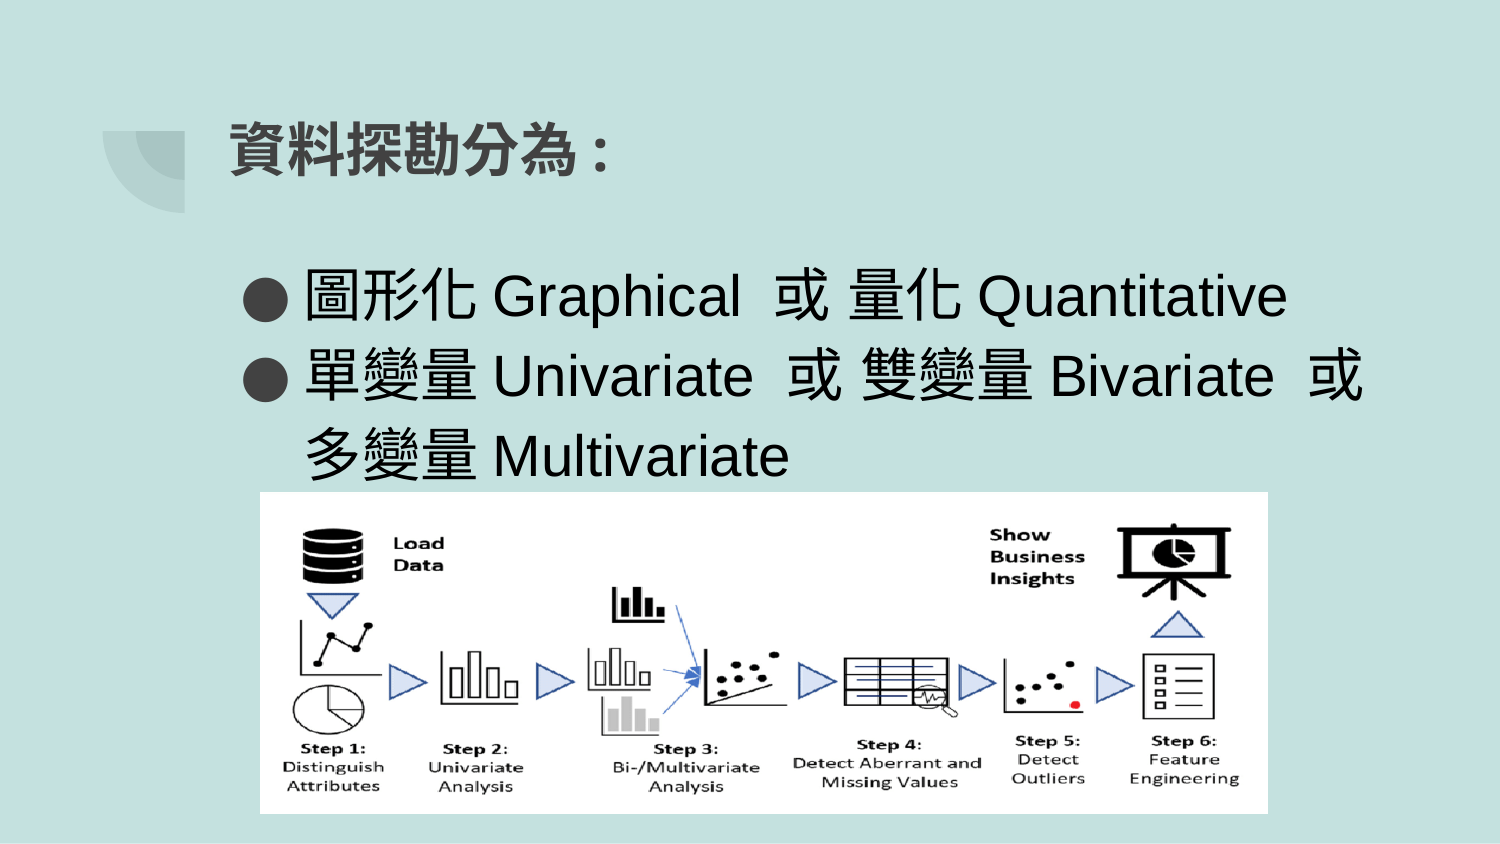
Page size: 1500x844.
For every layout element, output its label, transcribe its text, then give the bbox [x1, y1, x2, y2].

title 資料探勘分為: [213, 98, 1368, 232]
picture [260, 491, 1269, 815]
text_box [0, 0, 1500, 844]
list 圖形化Graphical 或 量化Quantitative 單變量Univariate 或 雙變量Bivariate 或 多變量Multivariate [213, 232, 1443, 650]
